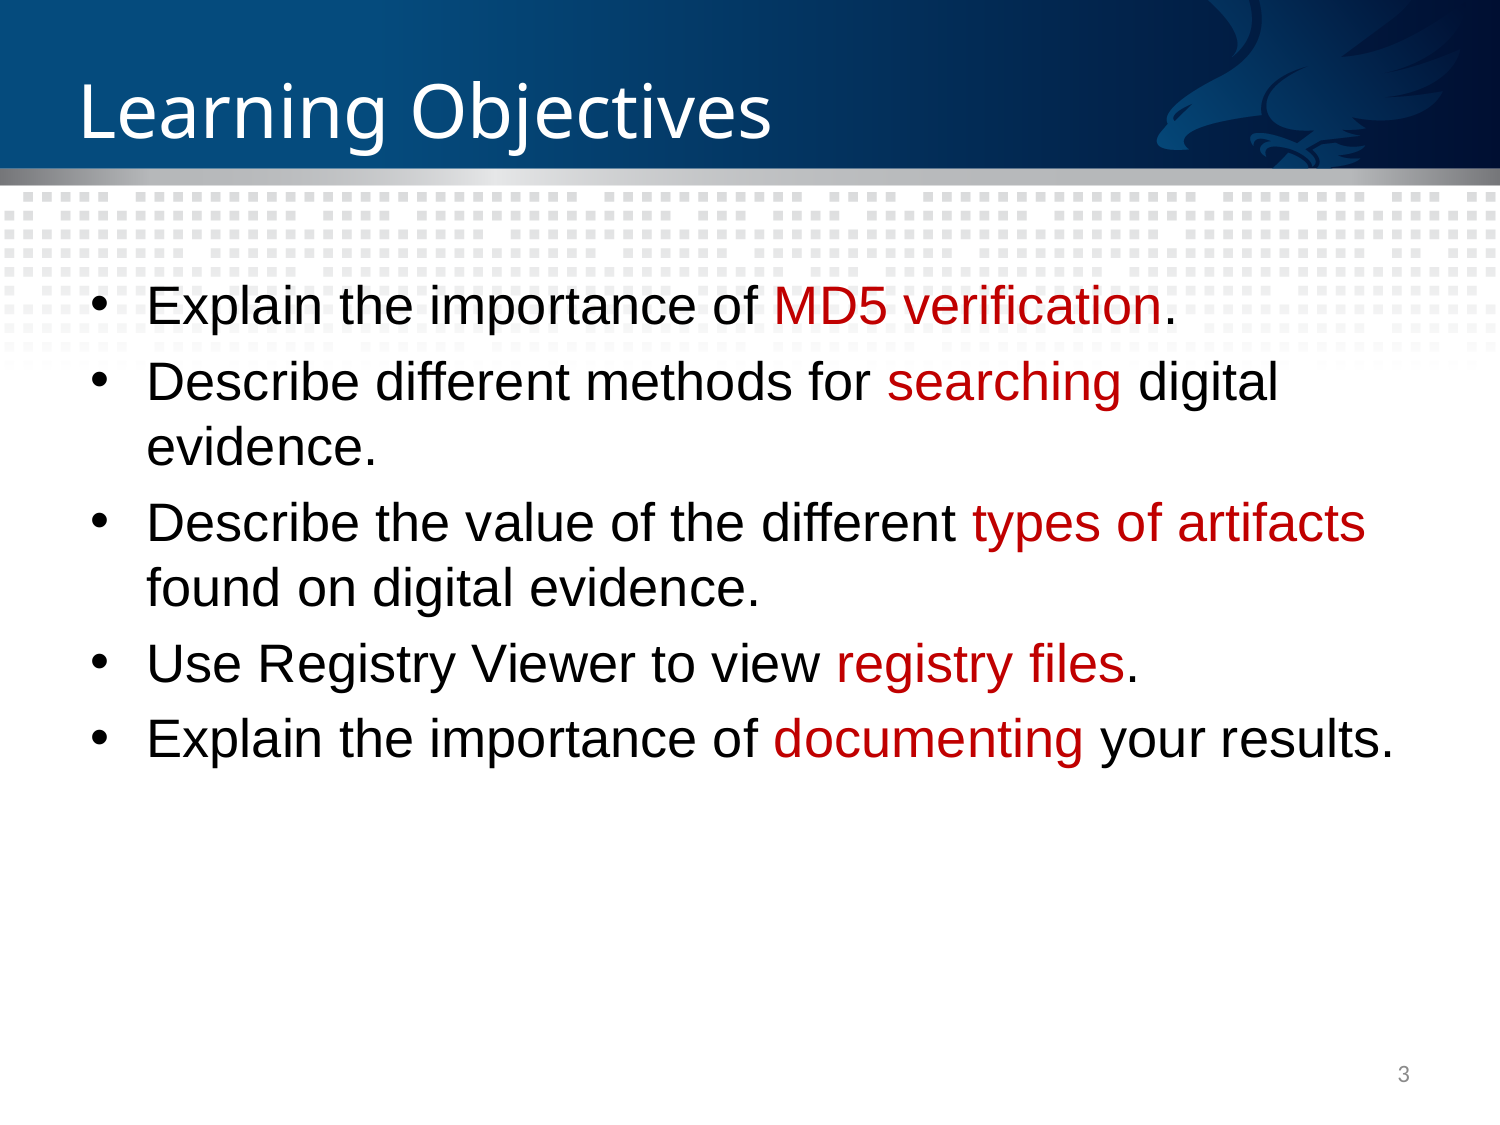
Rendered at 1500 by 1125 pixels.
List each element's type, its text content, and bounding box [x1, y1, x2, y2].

picture [0, 0, 1500, 1125]
title Learning Objectives [62, 75, 1438, 143]
list Explain the importance of MD5 verification. Describe different methods for searching digital evidence. Describe the value of the different types of artifacts found on digital evidence. Use Registry Viewer to view registry files. Explain the importance of documenting your results. [75, 262, 1425, 1075]
slide_number 3 [1074, 1042, 1425, 1103]
